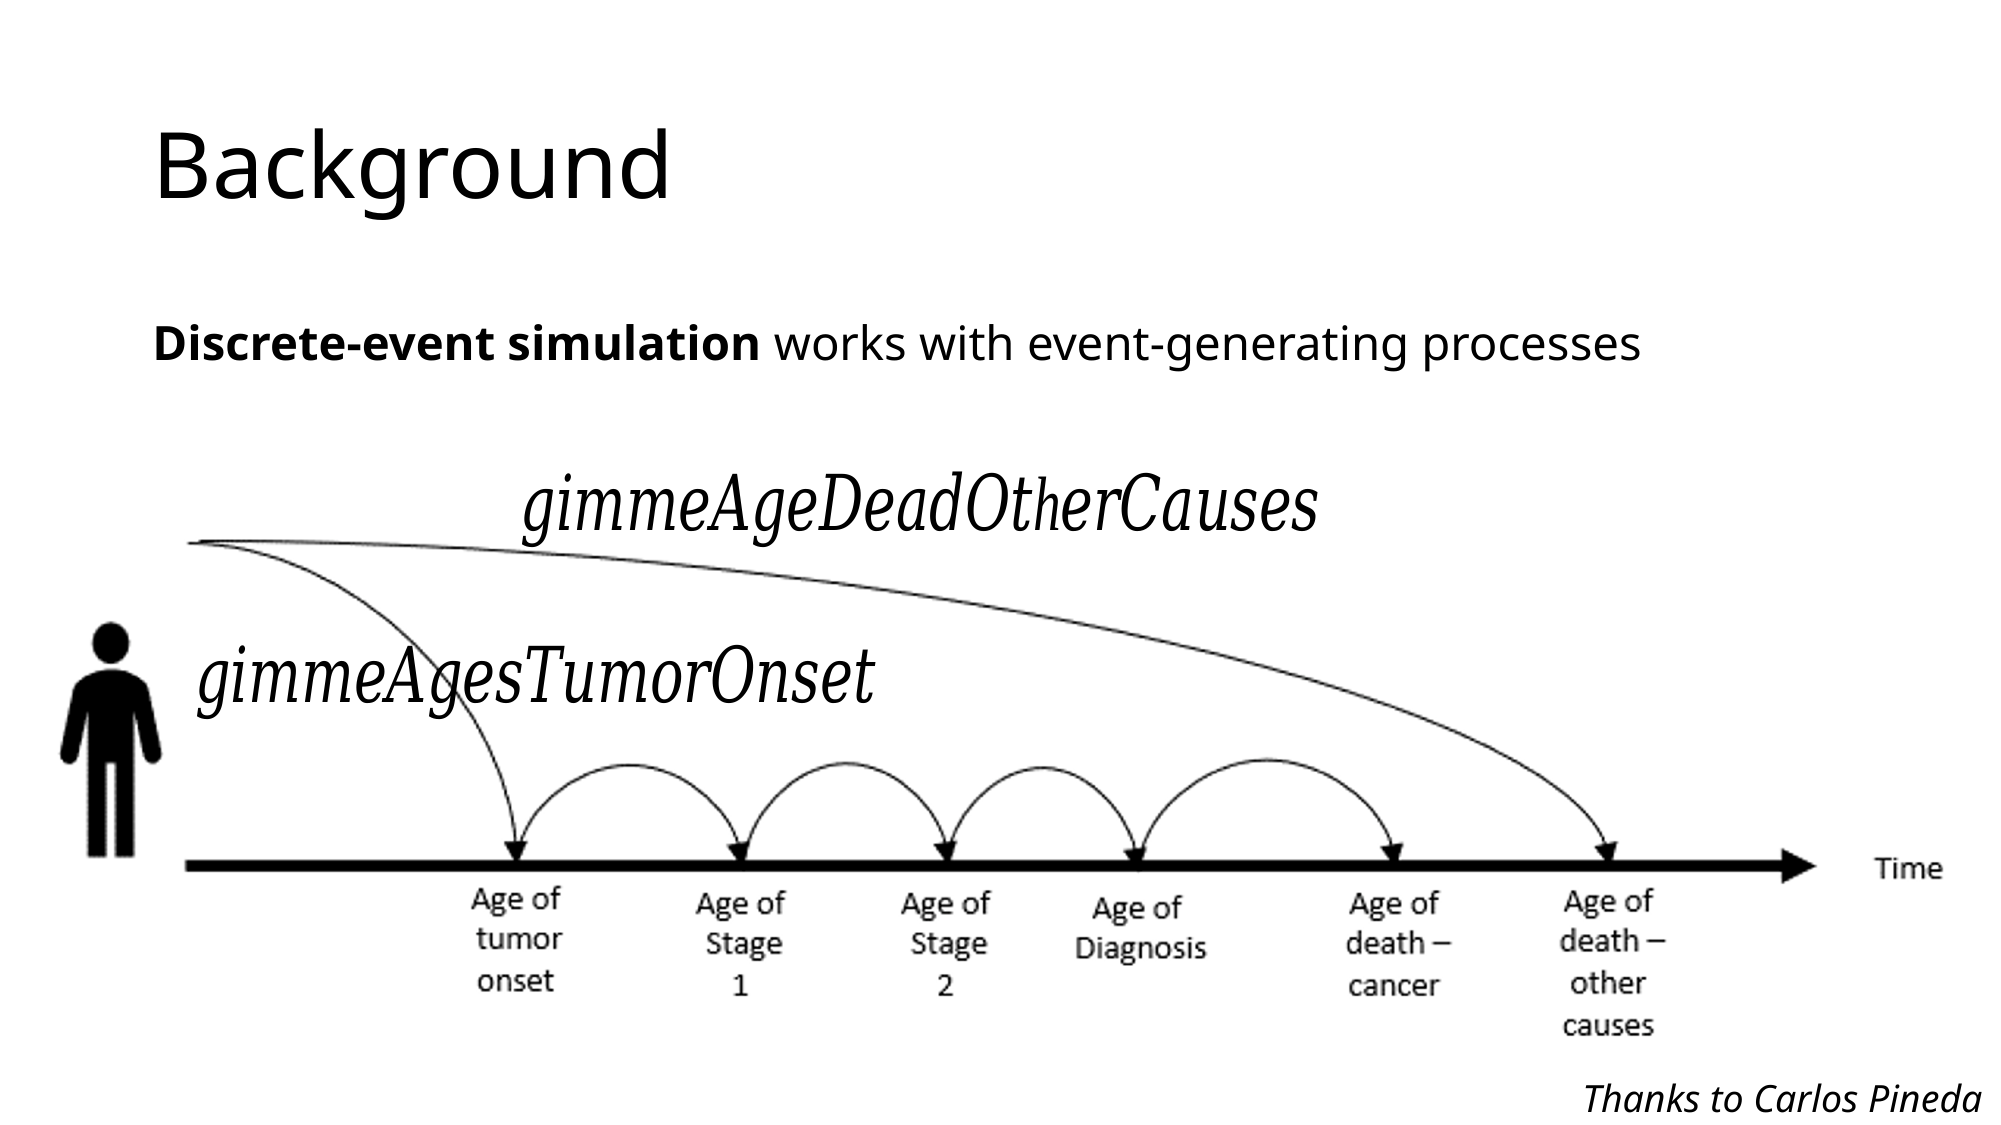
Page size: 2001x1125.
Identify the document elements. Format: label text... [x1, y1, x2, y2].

text_box Thanks to Carlos Pineda [1567, 1067, 2000, 1125]
title Background [137, 59, 1863, 277]
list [39, 516, 1966, 1093]
text_box Discrete-event simulation works with event-generating processes [137, 277, 1863, 431]
